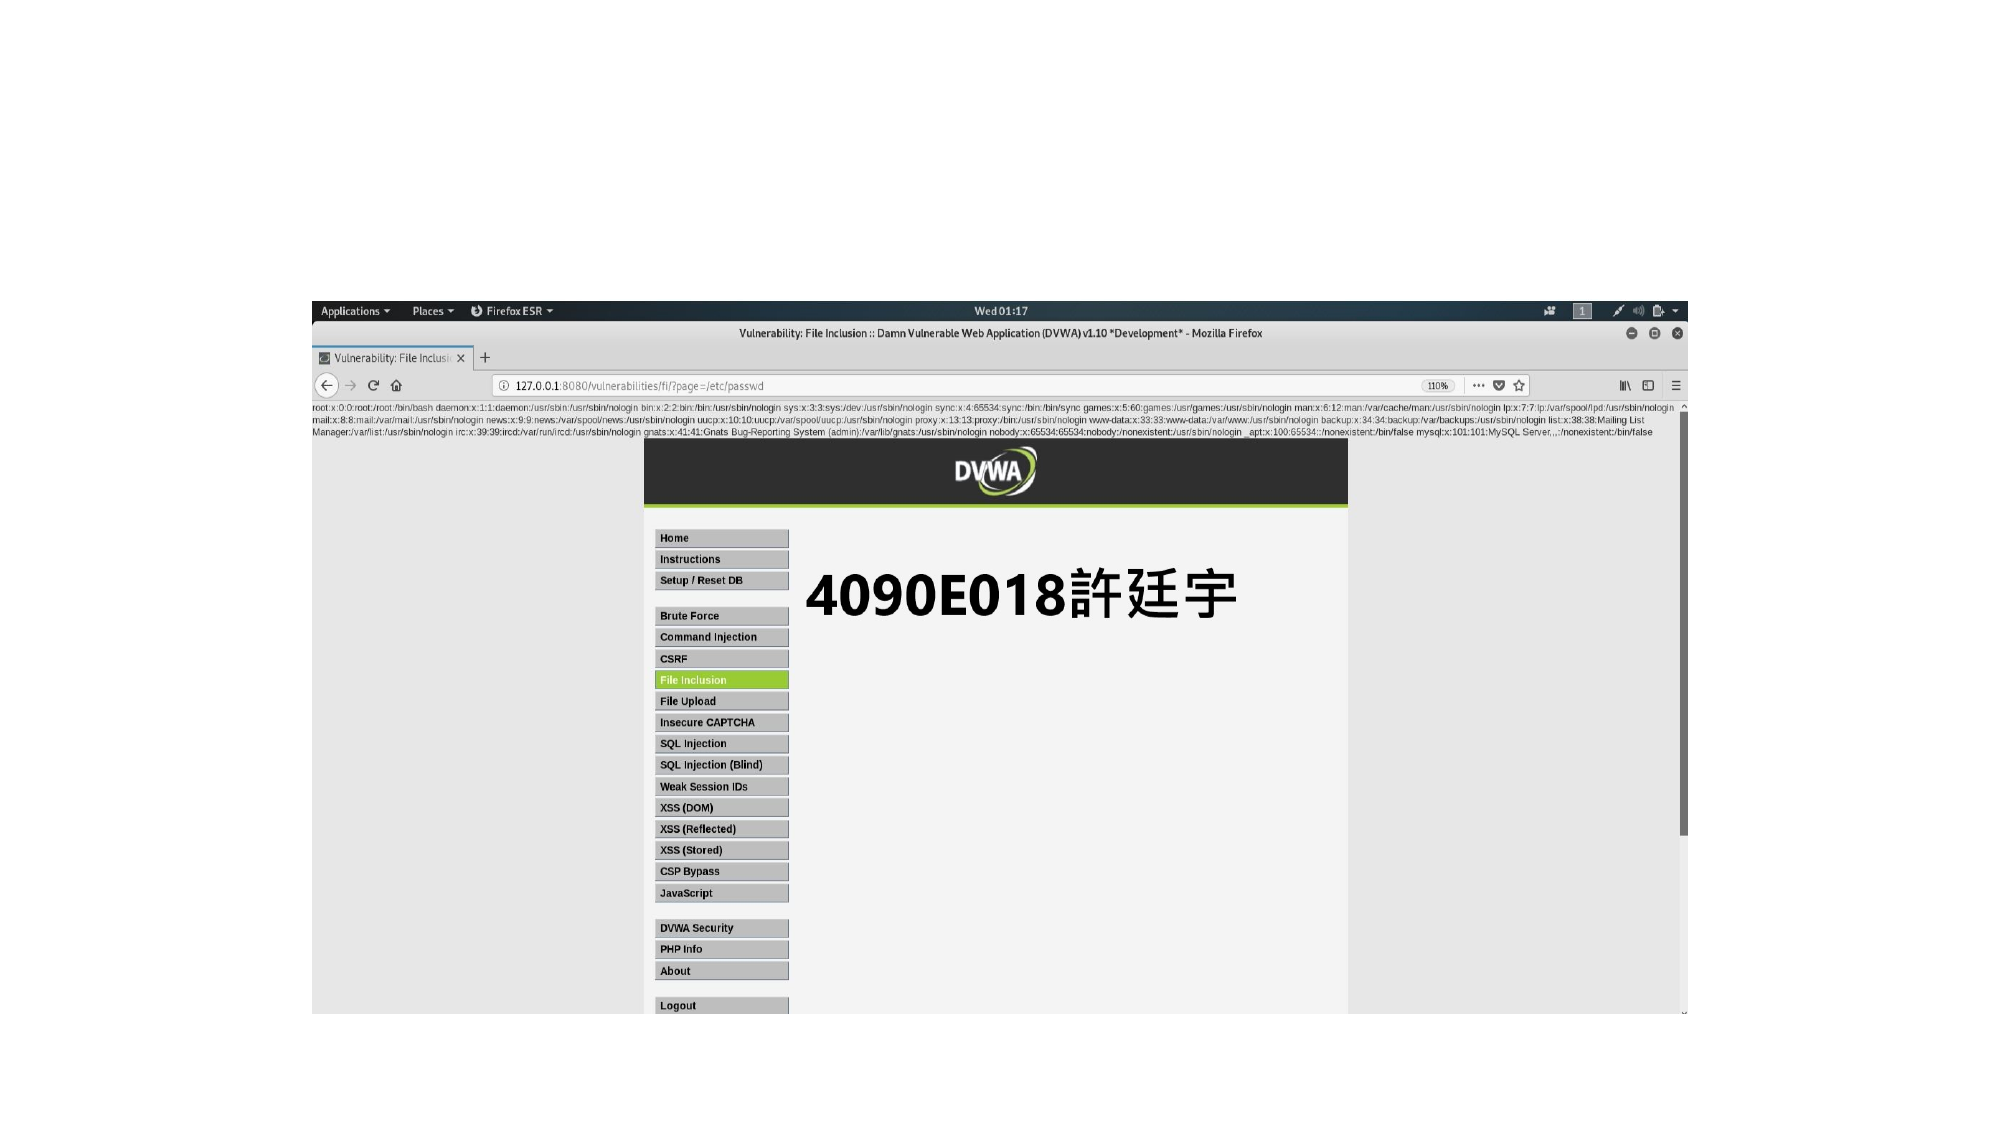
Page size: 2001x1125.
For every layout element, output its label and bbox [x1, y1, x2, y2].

list [312, 299, 1688, 1014]
